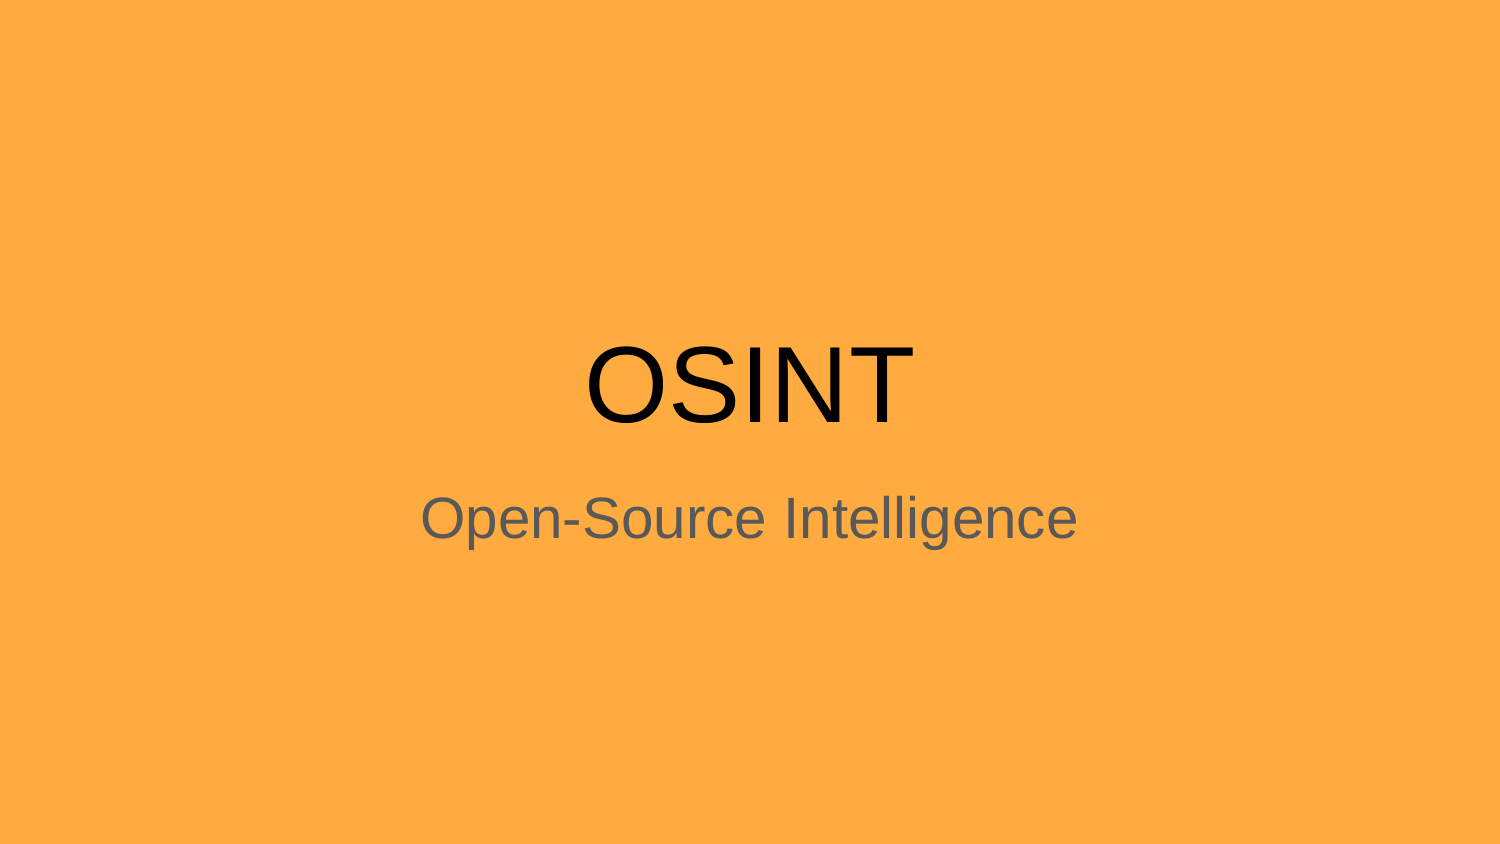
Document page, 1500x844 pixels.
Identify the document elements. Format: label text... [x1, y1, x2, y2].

subtitle Open-Source Intelligence [51, 464, 1449, 595]
title OSINT [51, 122, 1449, 459]
